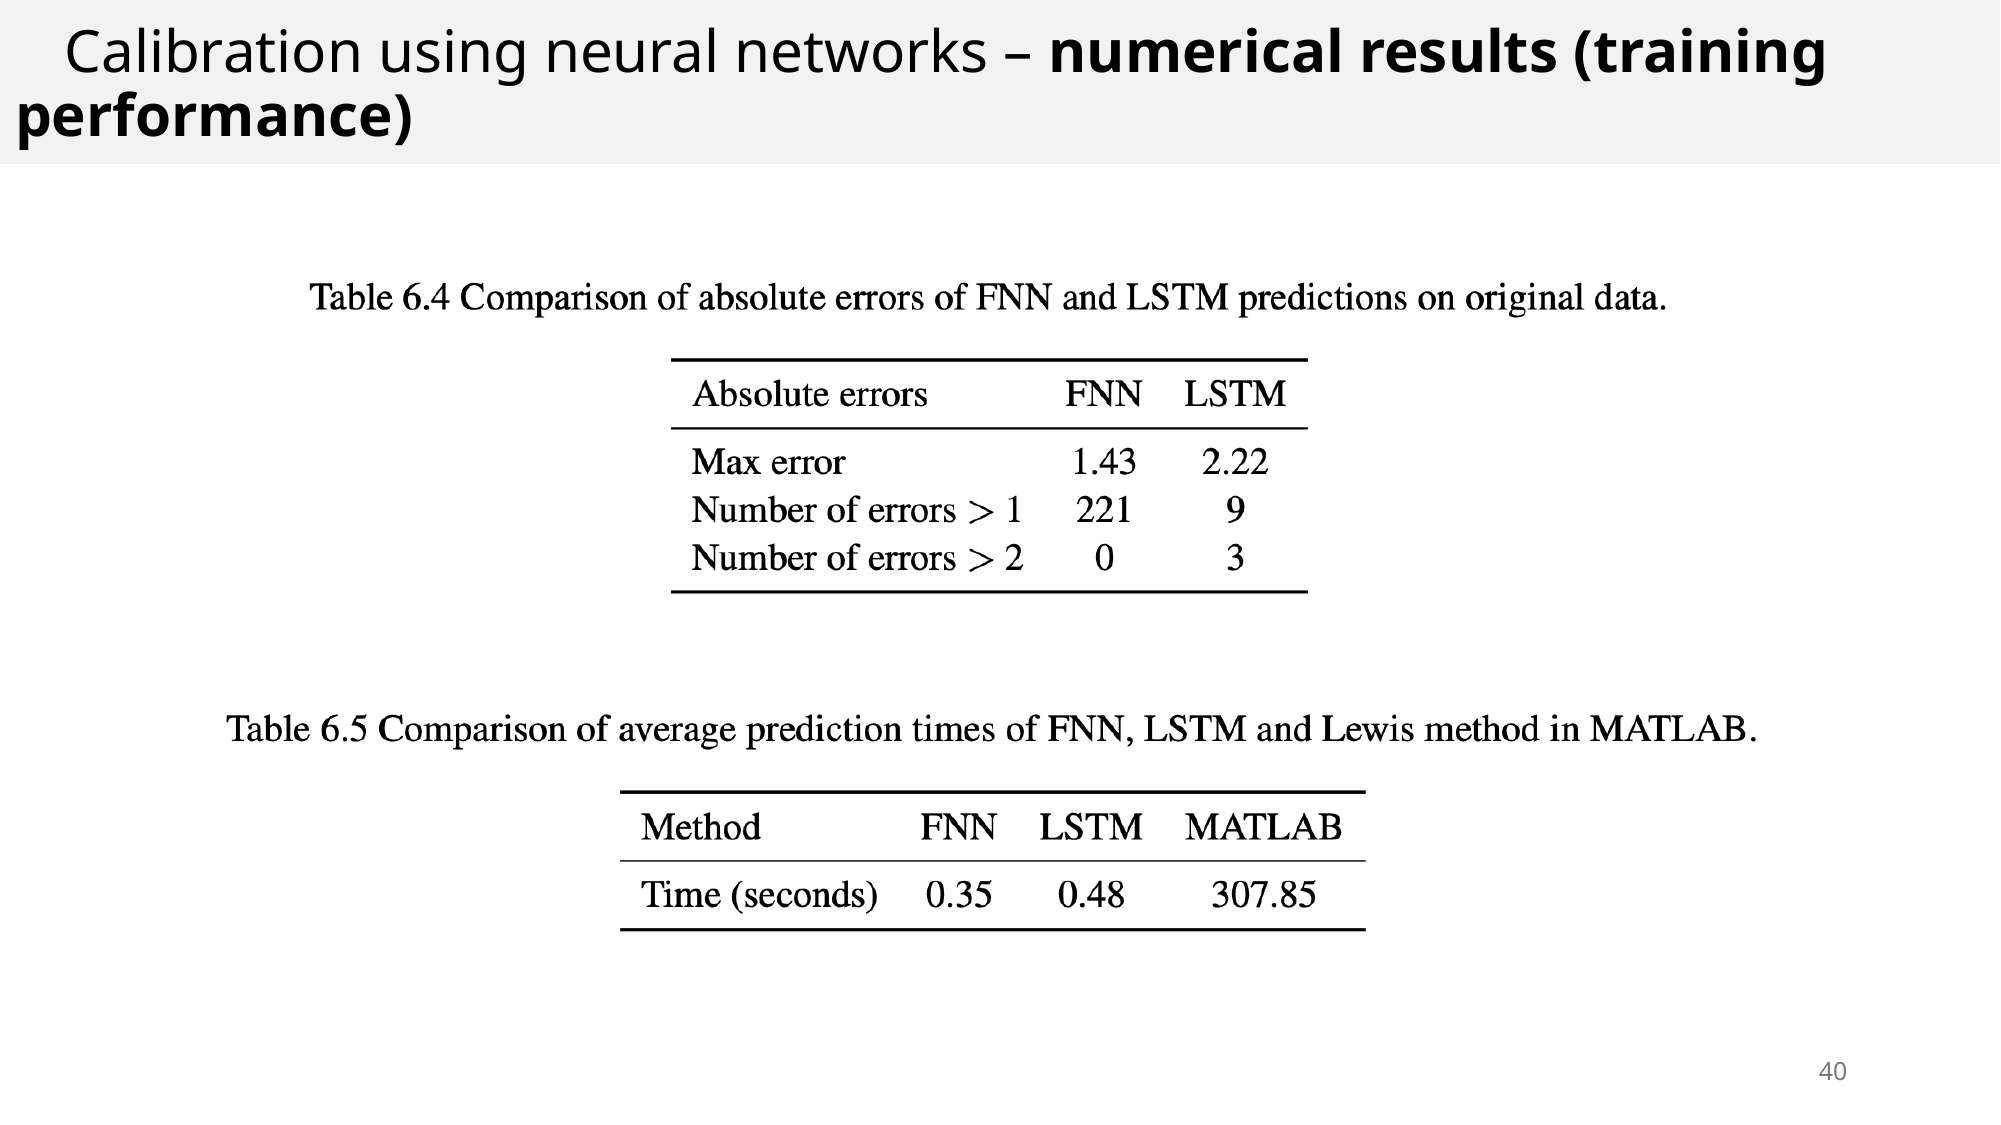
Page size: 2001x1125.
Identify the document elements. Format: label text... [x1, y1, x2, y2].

picture [216, 675, 1784, 961]
slide_number 39 [1412, 1042, 1863, 1103]
picture [250, 235, 1750, 634]
text_box Calibration using neural networks – numerical results (training performance) [0, 0, 2000, 164]
